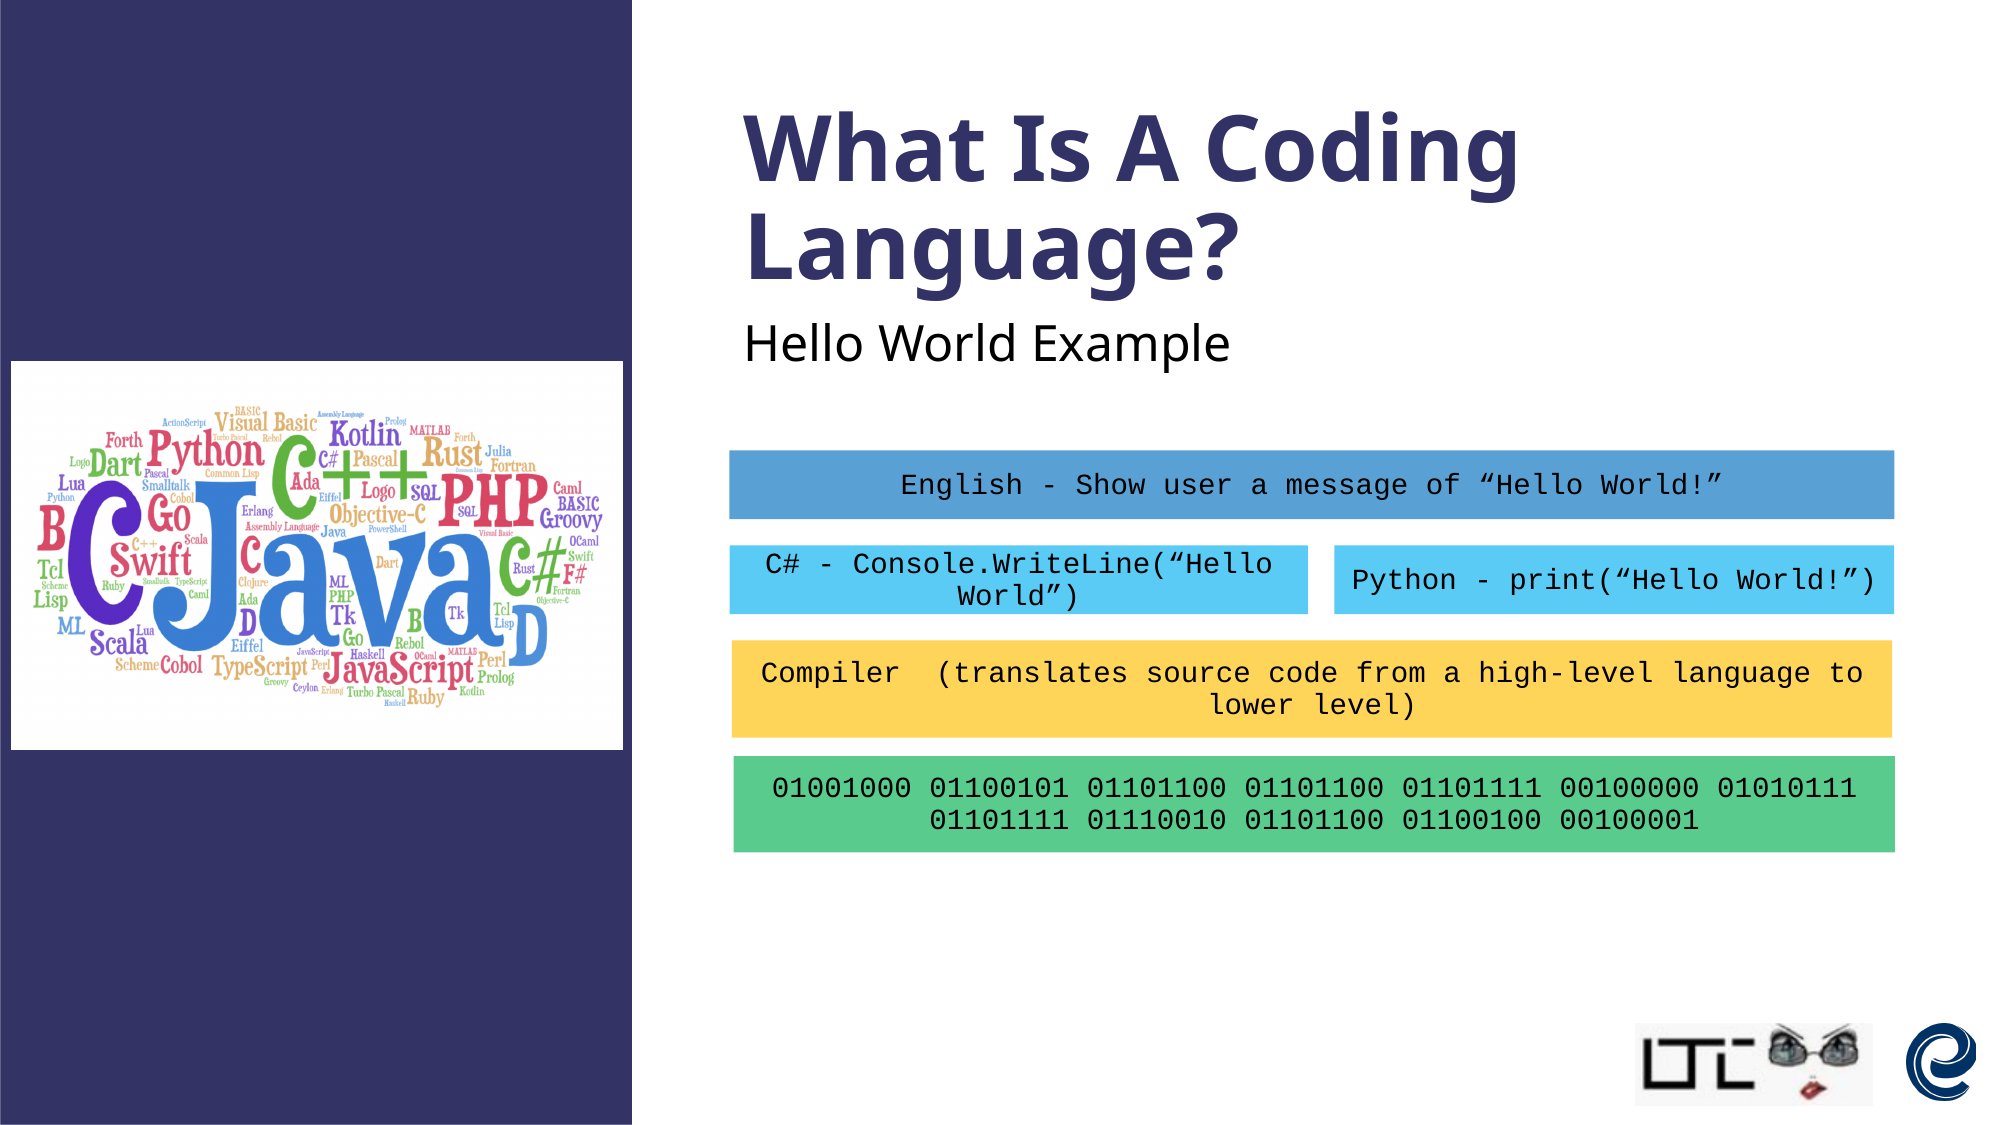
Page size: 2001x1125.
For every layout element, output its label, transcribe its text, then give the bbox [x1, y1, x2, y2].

title What Is A Coding Language? [728, 94, 1896, 220]
picture [0, 0, 2001, 1125]
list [728, 309, 1896, 1002]
